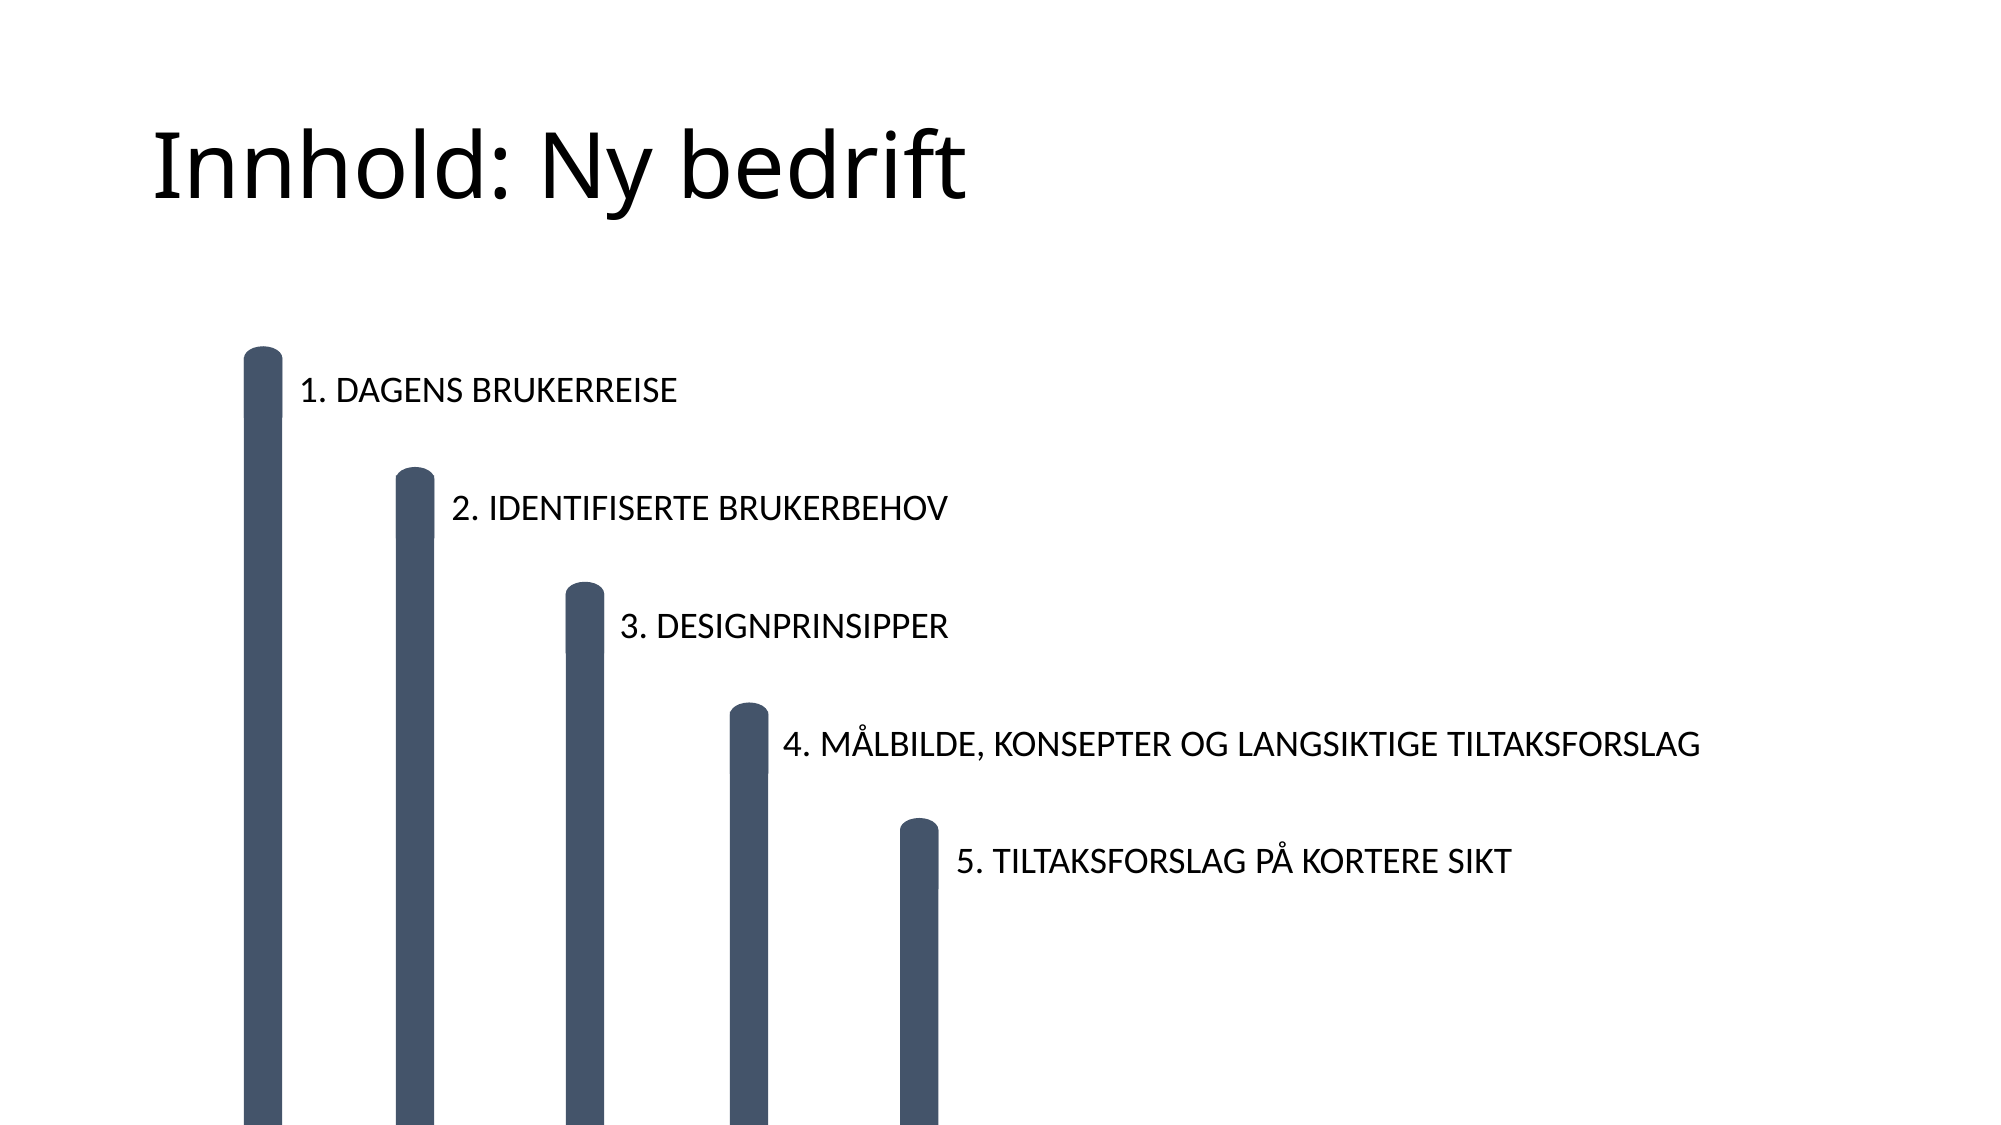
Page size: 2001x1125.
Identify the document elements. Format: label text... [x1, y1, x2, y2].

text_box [729, 702, 1717, 1125]
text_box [395, 467, 967, 1125]
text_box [899, 818, 1539, 1125]
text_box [565, 581, 966, 1125]
title Innhold: Ny bedrift [137, 59, 1863, 278]
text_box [243, 346, 696, 1125]
